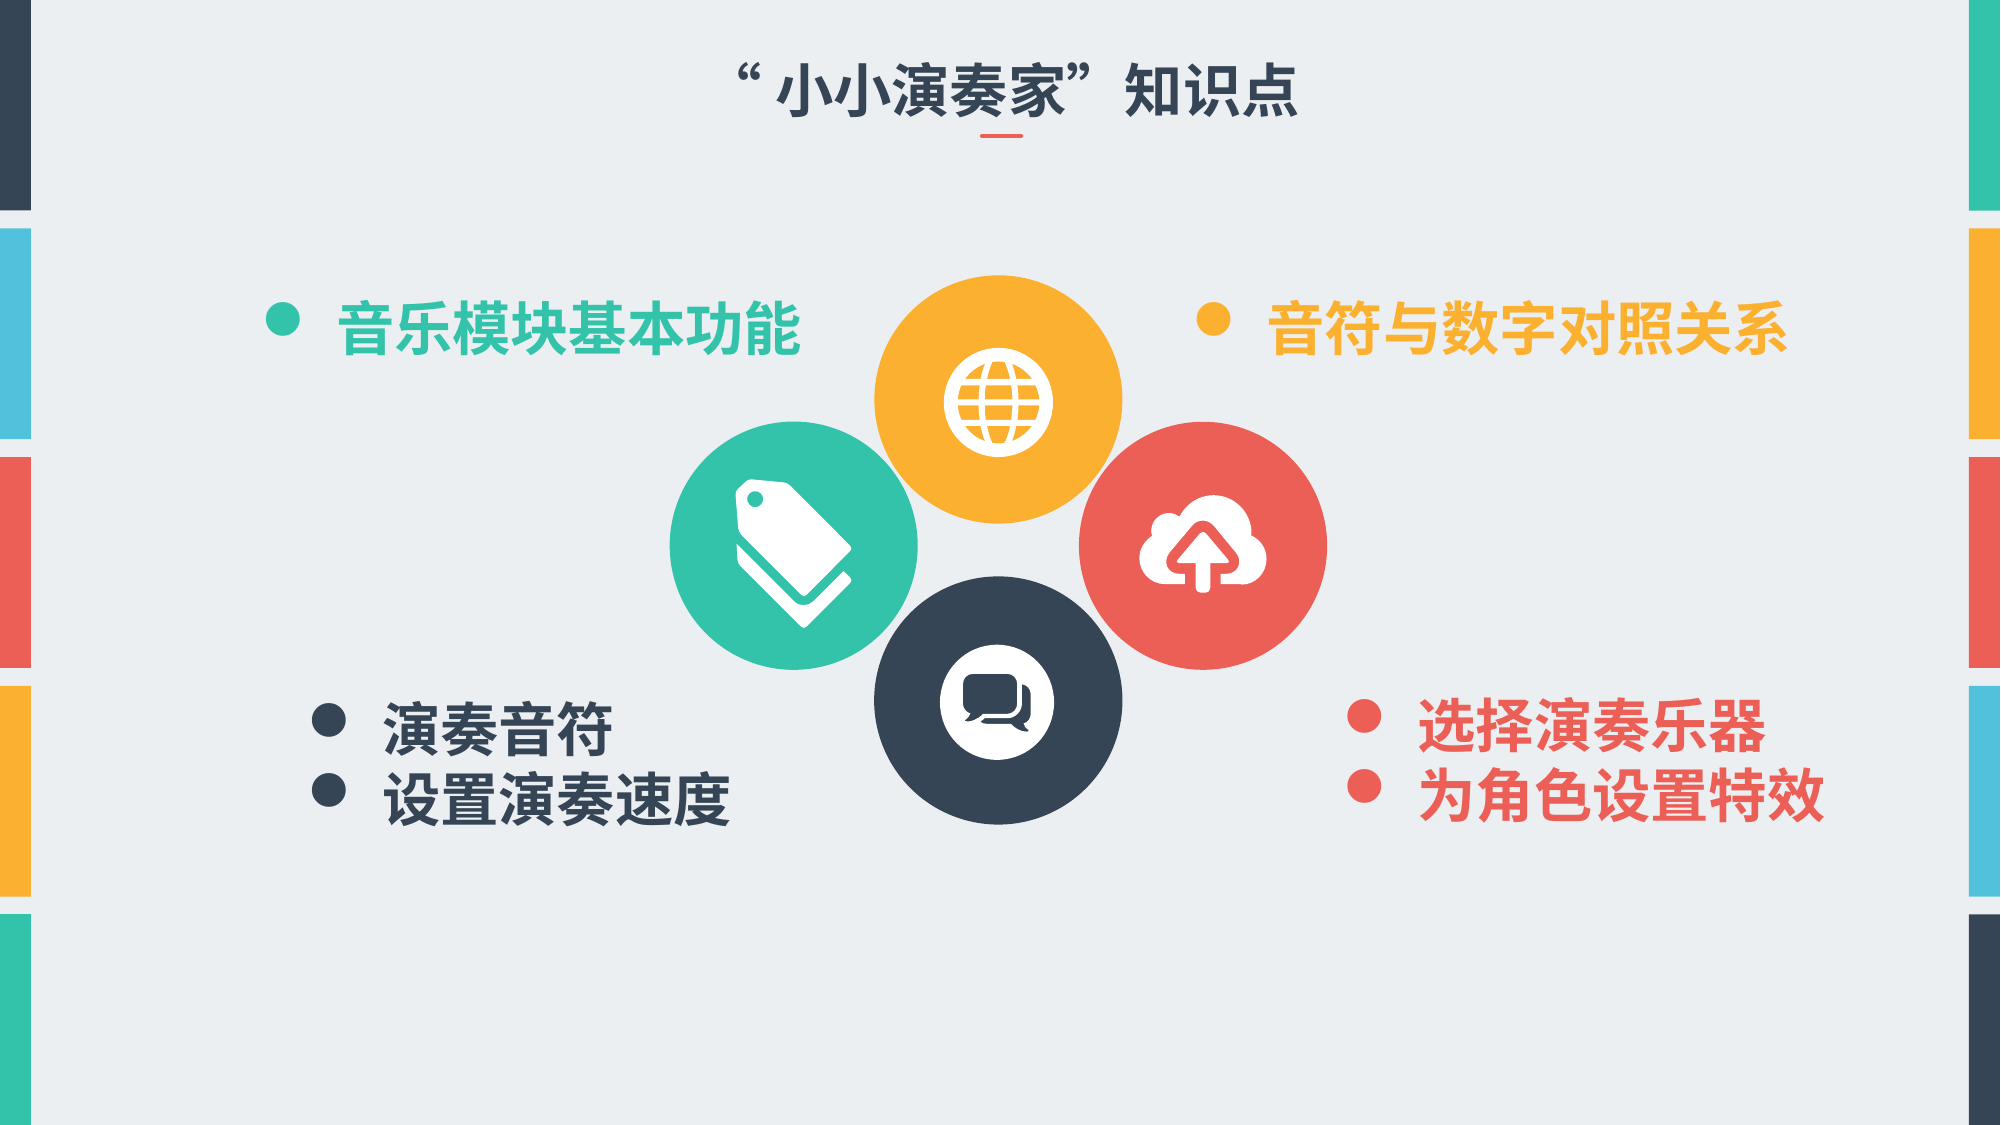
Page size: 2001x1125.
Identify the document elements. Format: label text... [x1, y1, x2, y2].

text_box 演奏音符 设置演奏速度 [292, 685, 747, 841]
text_box [0, 228, 31, 440]
text_box [0, 457, 31, 668]
text_box [1968, 0, 2000, 211]
text_box [1968, 914, 2000, 1125]
text_box [0, 685, 31, 897]
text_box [669, 421, 918, 670]
text_box [0, 0, 31, 211]
text_box 音符与数字对照关系 [1177, 284, 1806, 370]
text_box “小小演奏家”知识点 [688, 46, 1315, 132]
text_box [874, 275, 1123, 524]
text_box [0, 914, 31, 1125]
text_box [1968, 457, 2000, 668]
text_box [1968, 228, 2000, 440]
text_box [1078, 421, 1328, 670]
text_box 音乐模块基本功能 [245, 284, 817, 370]
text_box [874, 576, 1123, 825]
text_box 选择演奏乐器 为角色设置特效 [1327, 681, 1841, 837]
text_box [1968, 685, 2000, 897]
